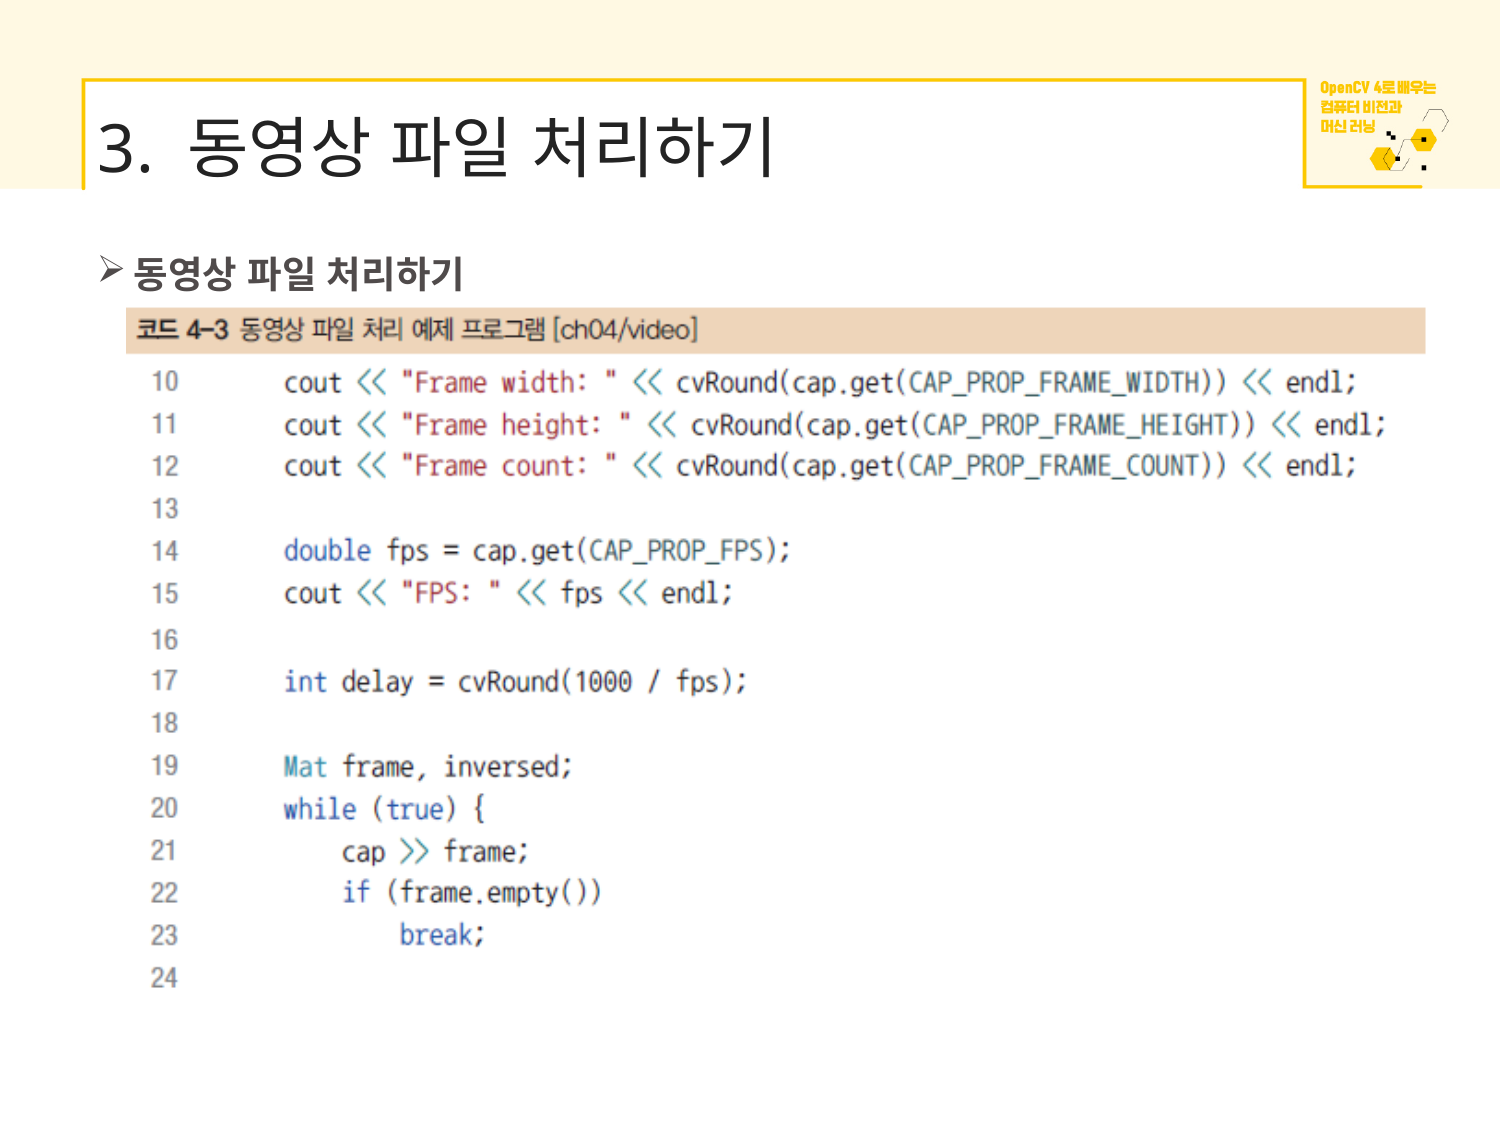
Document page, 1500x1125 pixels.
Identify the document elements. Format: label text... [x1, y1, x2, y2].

picture [0, 0, 1500, 1125]
list 동영상 파일 처리하기 [81, 239, 1412, 1054]
title 3. 동영상 파일 처리하기 [82, 61, 1413, 193]
